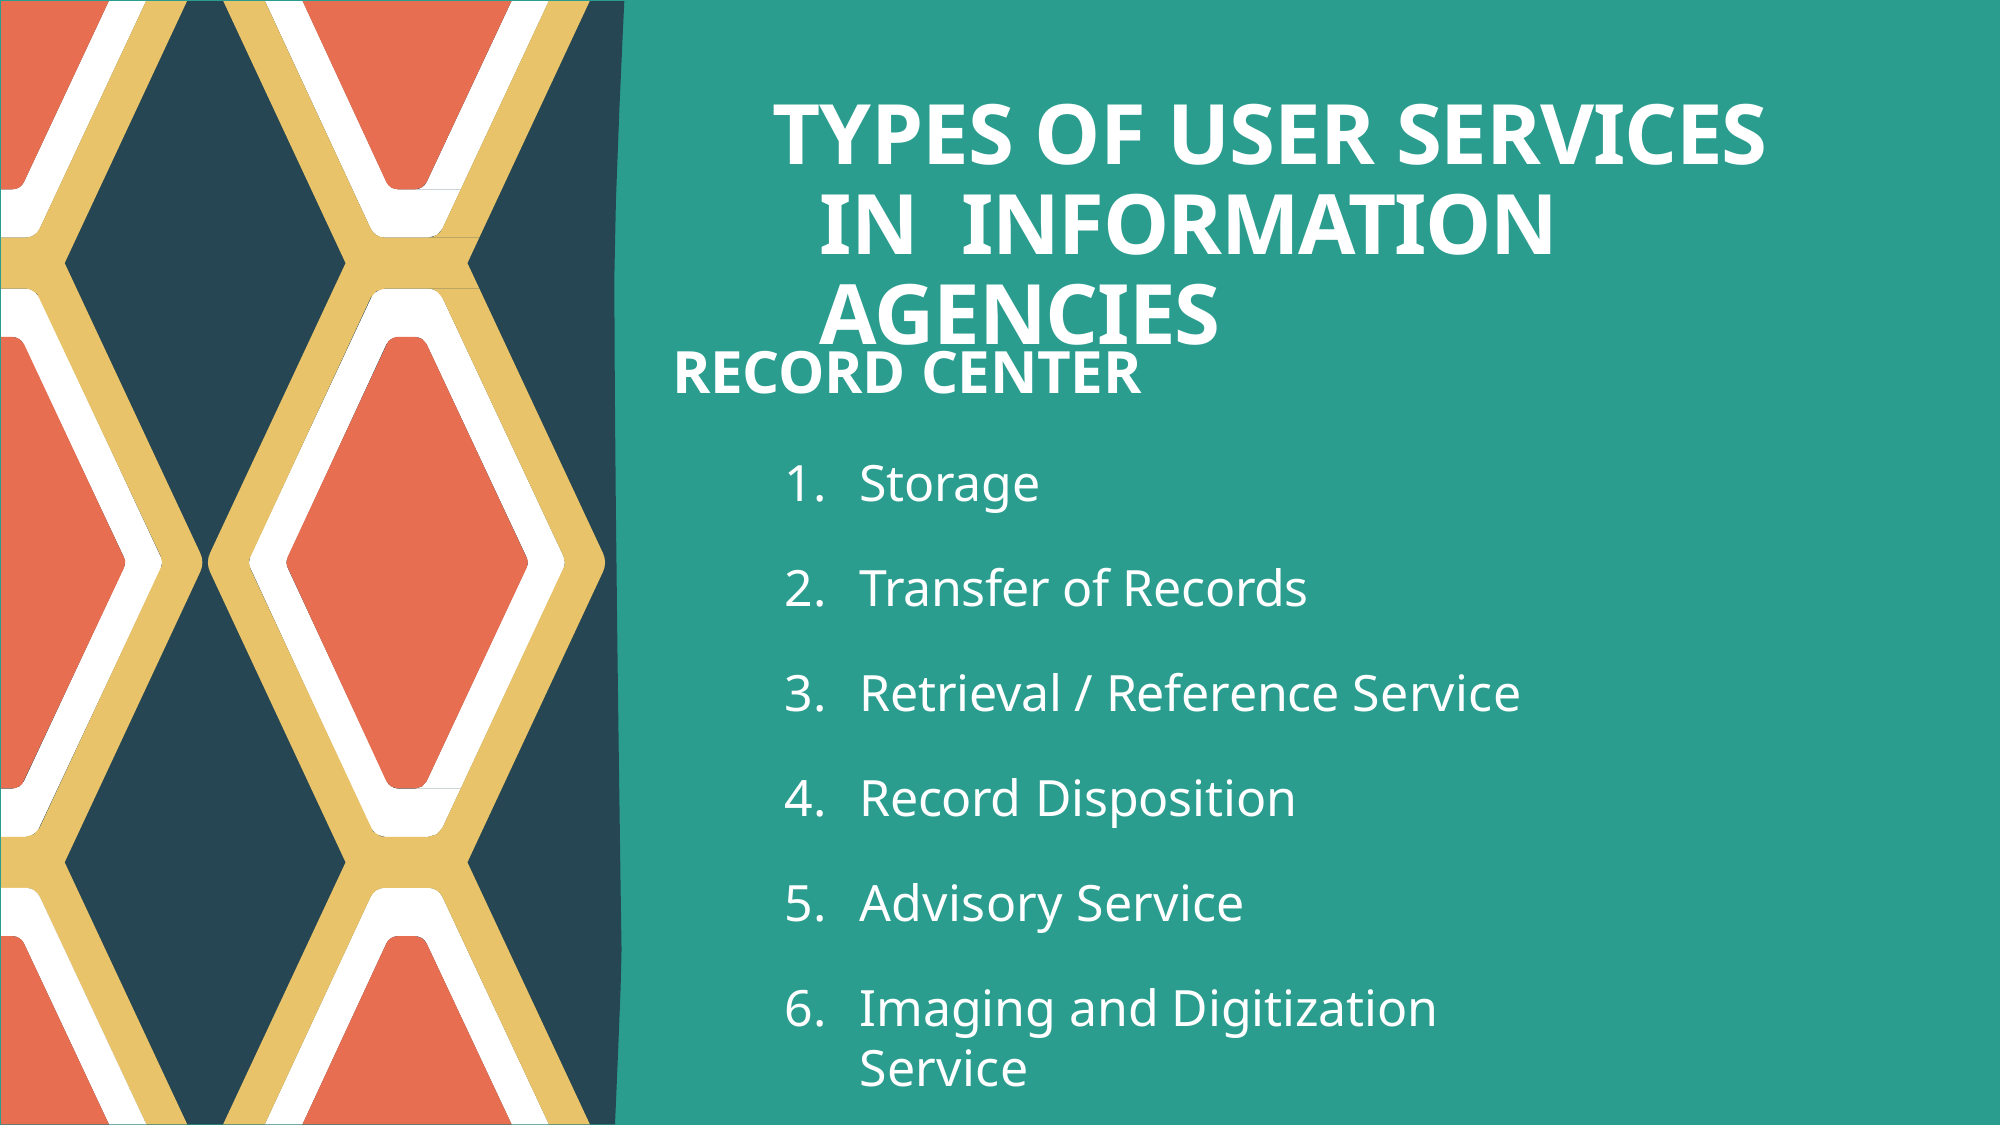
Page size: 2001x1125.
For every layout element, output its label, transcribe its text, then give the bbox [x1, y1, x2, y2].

text_box RECORD CENTER Storage Transfer of Records Retrieval / Reference Service Record Disposition Advisory Service Imaging and Digitization Service [670, 333, 1579, 1097]
text_box [1, 1, 203, 1125]
text_box [1, 887, 147, 1125]
text_box [1, 336, 126, 789]
title TYPES OF USER SERVICES IN INFORMATION AGENCIES [770, 78, 1859, 362]
text_box [302, 1, 512, 190]
text_box [1, 289, 161, 836]
text_box [1, 1, 109, 190]
text_box [468, 1, 625, 1125]
text_box [1, 1, 145, 237]
text_box [250, 289, 564, 836]
text_box [265, 888, 548, 1125]
text_box [266, 1, 548, 237]
text_box [65, 1, 345, 1125]
text_box [207, 1, 606, 1125]
text_box [286, 336, 528, 789]
text_box [1, 936, 109, 1125]
text_box [0, 0, 2000, 1125]
text_box [302, 936, 512, 1125]
